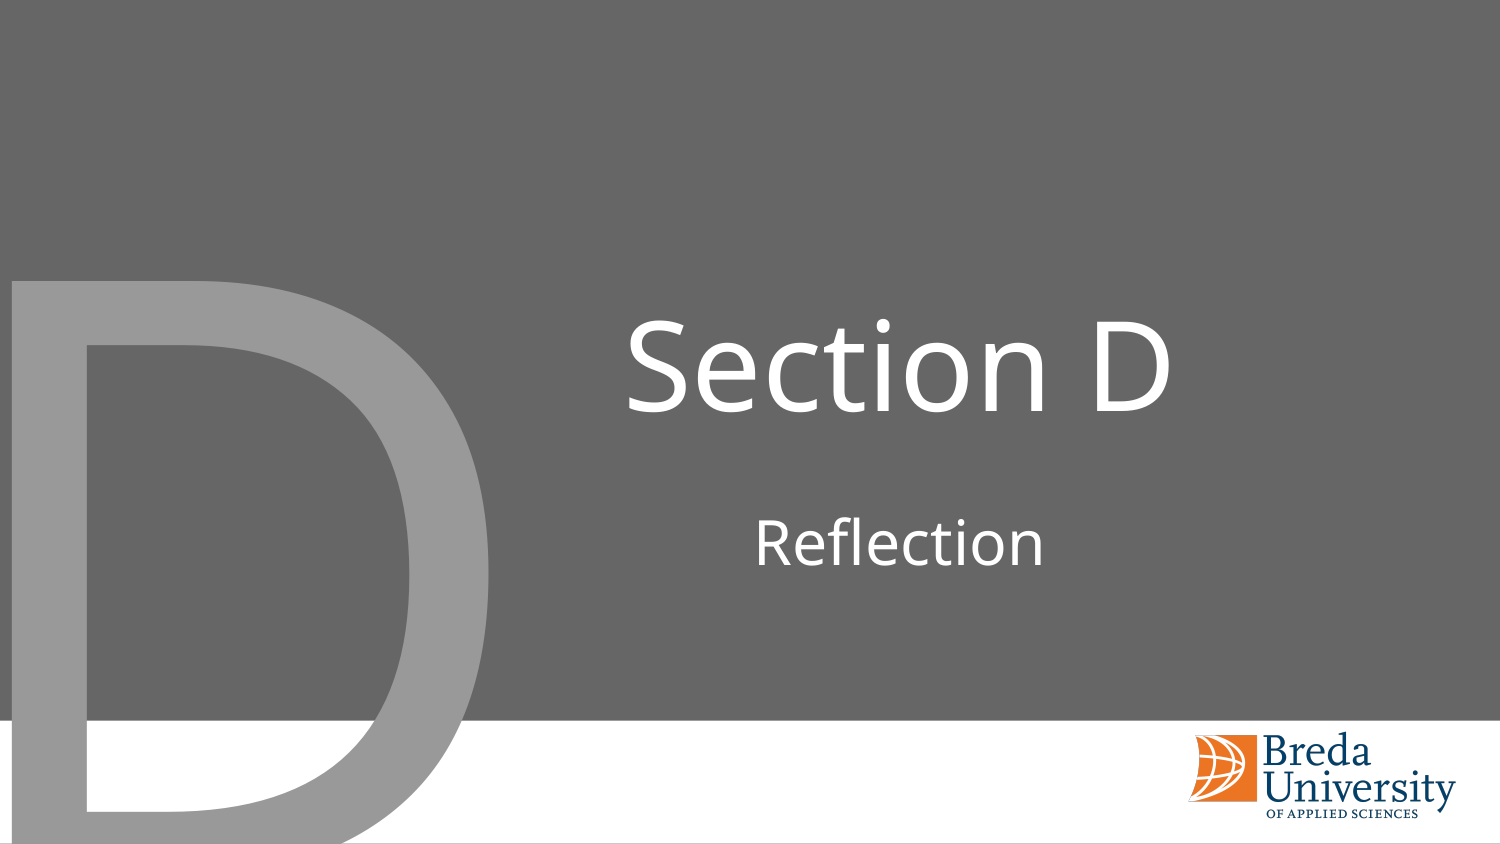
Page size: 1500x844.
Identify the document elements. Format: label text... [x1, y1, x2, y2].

text_box D [0, 122, 486, 844]
picture [1183, 727, 1461, 823]
subtitle Reflection [486, 484, 1500, 597]
title Section D [486, 238, 1500, 484]
